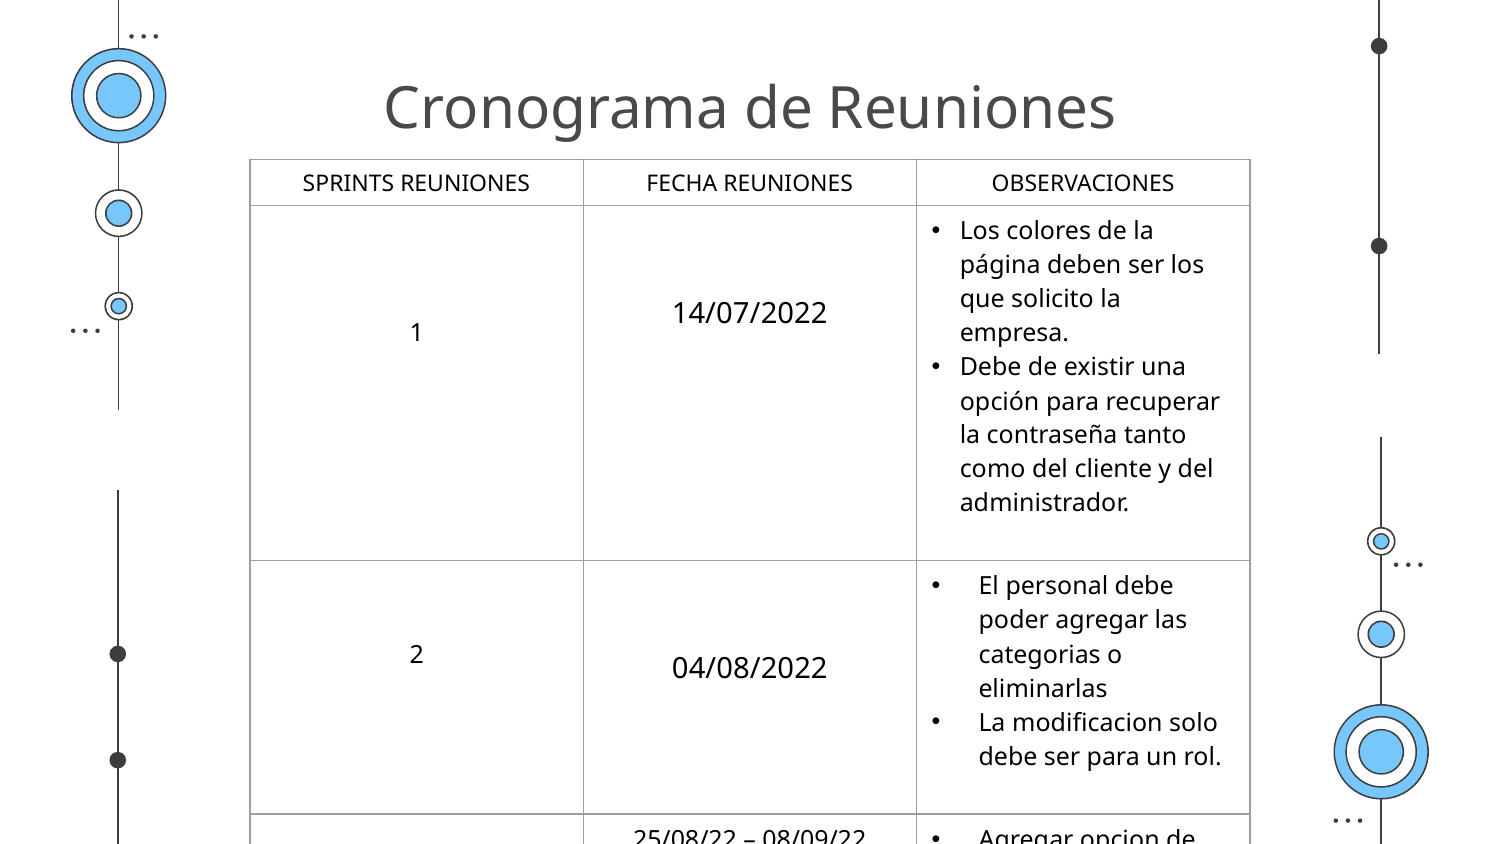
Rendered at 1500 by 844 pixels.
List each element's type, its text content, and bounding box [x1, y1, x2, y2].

table_header OBSERVACIONES [917, 160, 1249, 205]
table_cell 1 [251, 206, 583, 560]
table_cell 14/07/2022 [584, 206, 916, 560]
title Cronograma de Reuniones [299, 55, 1201, 150]
table_cell El personal debe poder agregar las categorias o eliminarlas La modificacion solo debe ser para un rol. [917, 561, 1249, 813]
table_header SPRINTS REUNIONES [251, 160, 583, 205]
table_cell Agregar opcion de compra en el carrito [917, 815, 1249, 844]
table_cell 3 [251, 815, 583, 844]
table_cell 2 [251, 561, 583, 813]
table_header FECHA REUNIONES [584, 160, 916, 205]
table_cell 04/08/2022 [584, 561, 916, 813]
table_cell Los colores de la página deben ser los que solicito la empresa. Debe de existir una opción para recuperar la contraseña tanto como del cliente y del administrador. [917, 206, 1249, 560]
table_cell 25/08/22 – 08/09/22 [584, 815, 916, 844]
